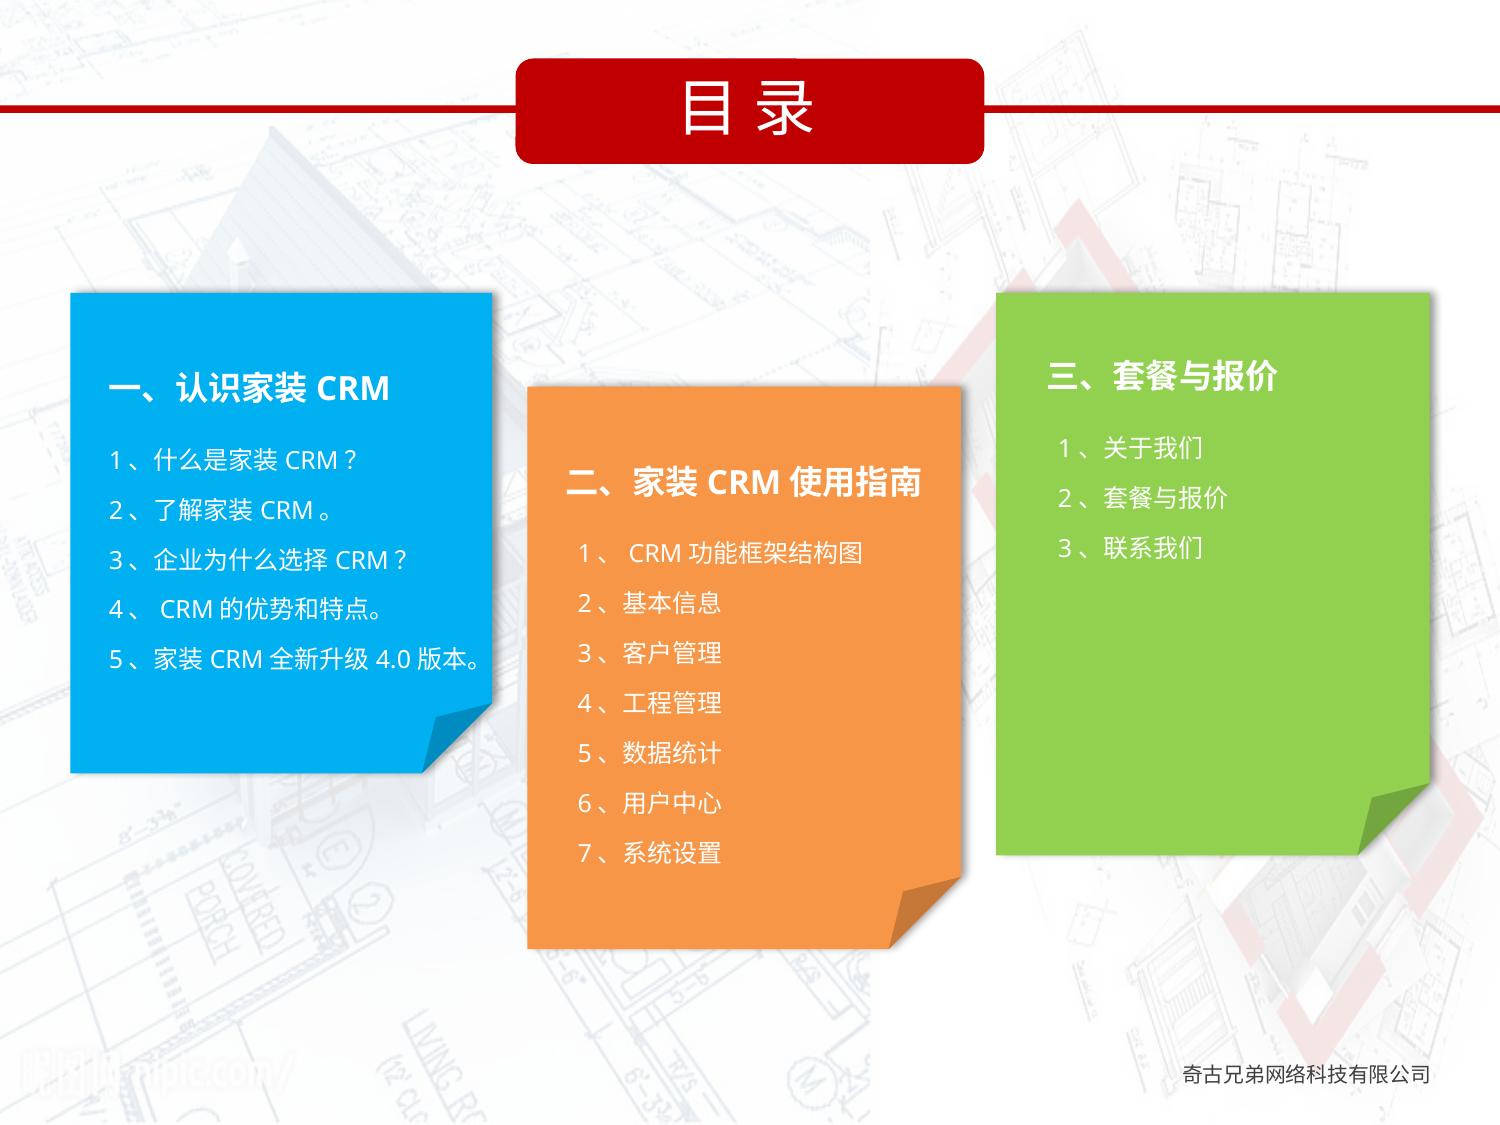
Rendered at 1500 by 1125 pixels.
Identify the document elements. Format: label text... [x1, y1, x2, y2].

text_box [995, 292, 1477, 856]
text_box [70, 292, 551, 774]
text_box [527, 386, 997, 950]
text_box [0, 58, 1500, 165]
text_box 奇古兄弟网络科技有限公司 [1136, 1054, 1477, 1102]
